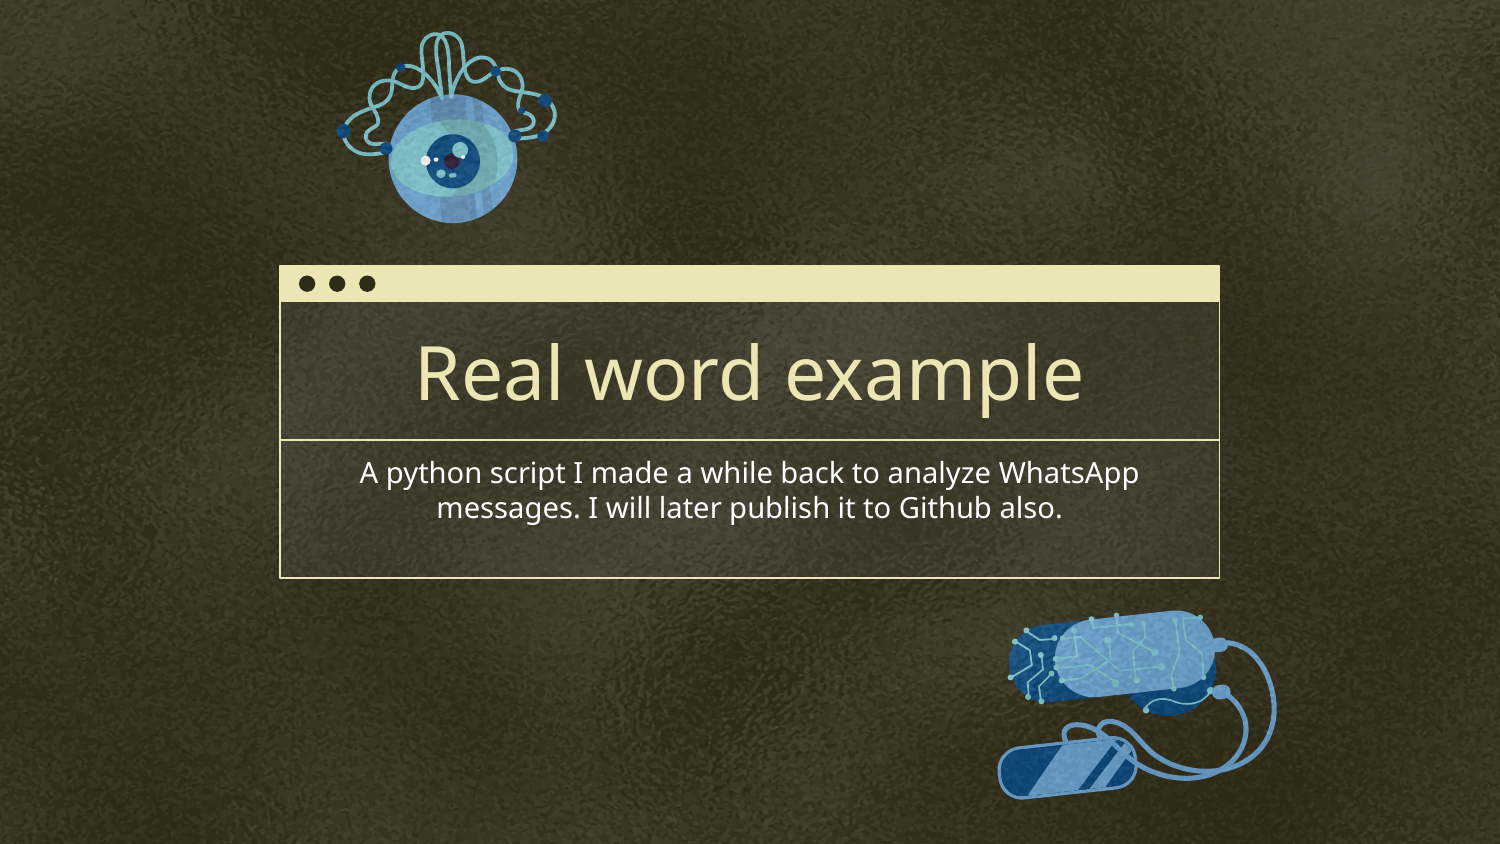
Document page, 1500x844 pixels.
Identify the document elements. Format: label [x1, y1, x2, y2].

text_box [279, 265, 1220, 579]
